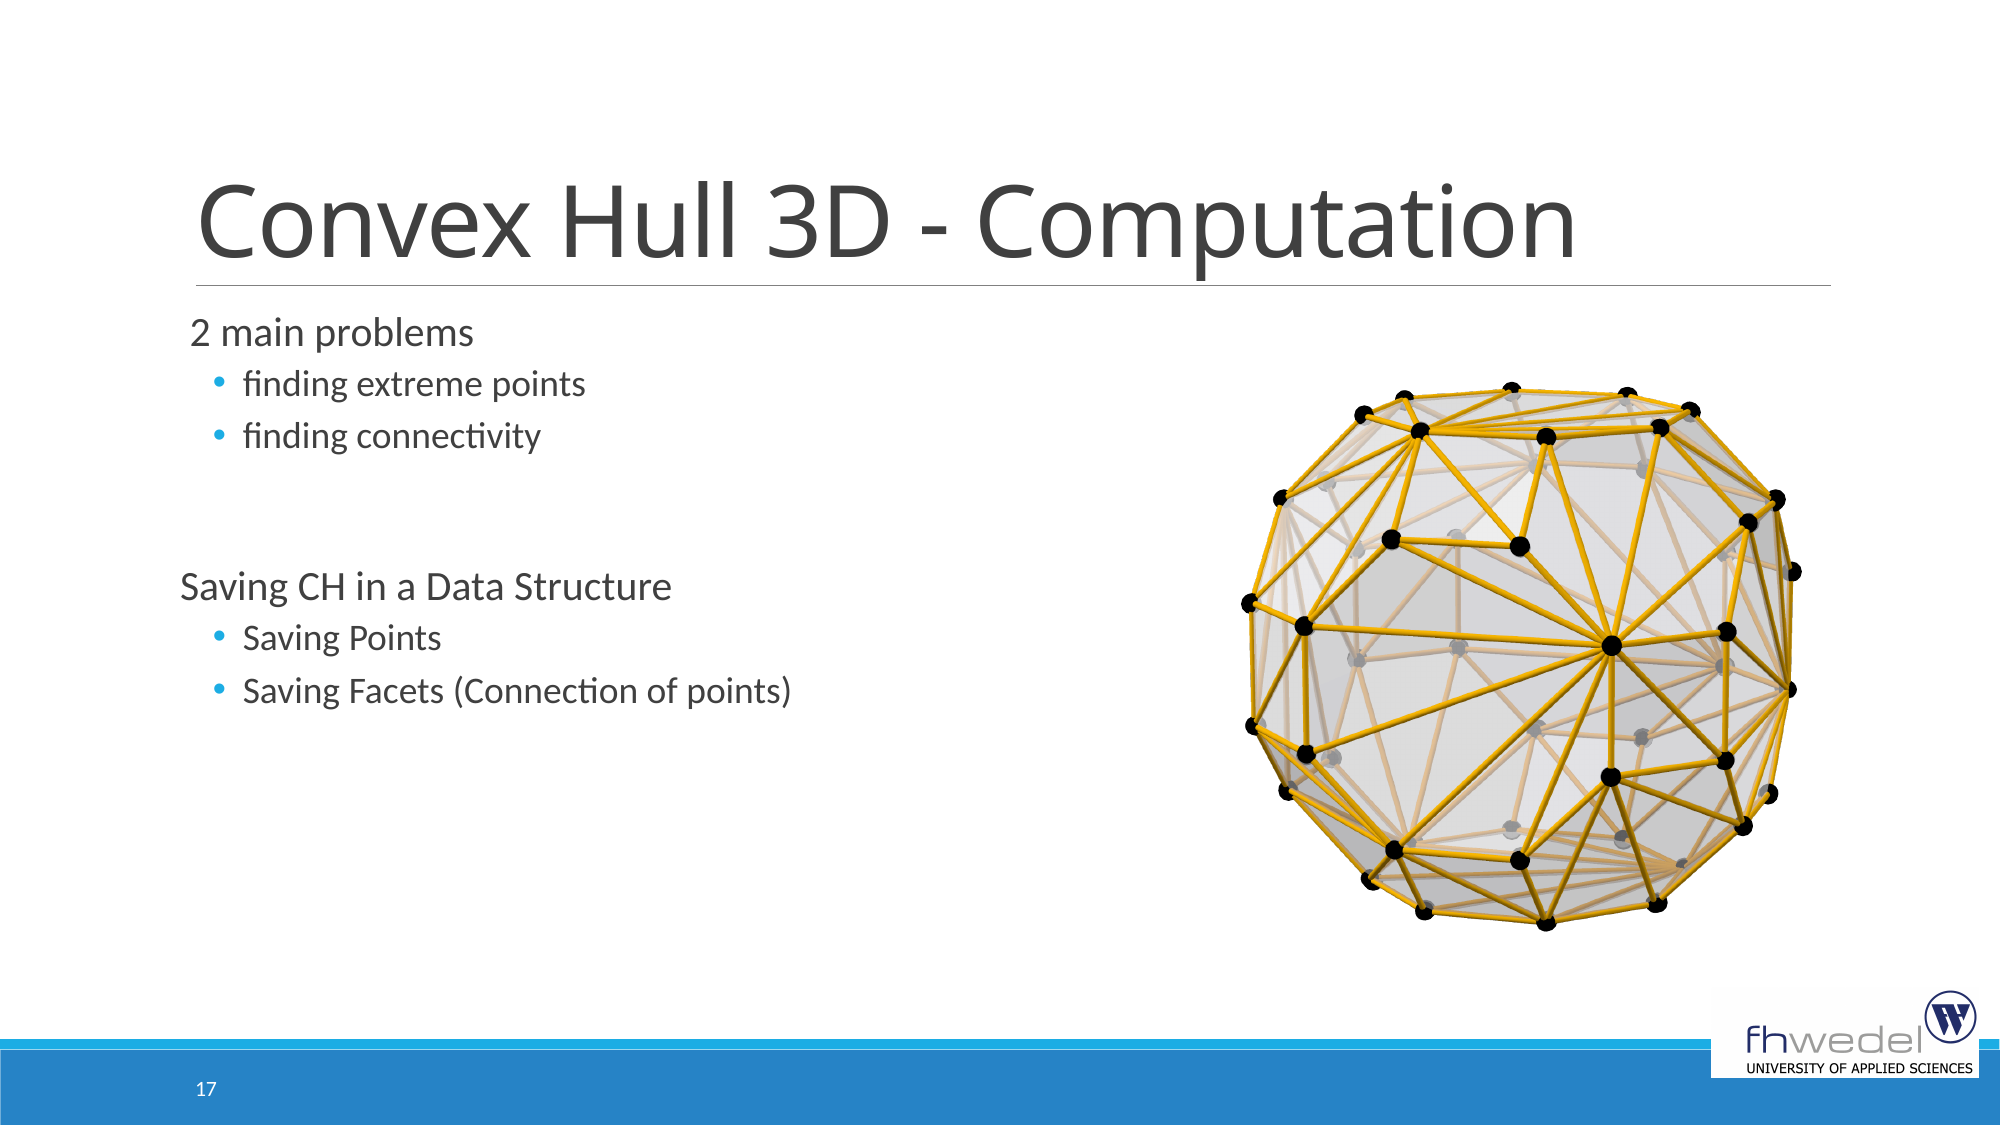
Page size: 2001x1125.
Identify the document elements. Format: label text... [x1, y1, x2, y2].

slide_number 17 [180, 1057, 396, 1118]
picture [1711, 987, 1979, 1078]
title Convex Hull 3D - Computation [180, 47, 1830, 285]
picture [1232, 373, 1810, 941]
list 2 main problems finding extreme points finding connectivity Saving CH in a Data Structure Saving Points Saving Facets (Connection of points) [180, 302, 1830, 963]
